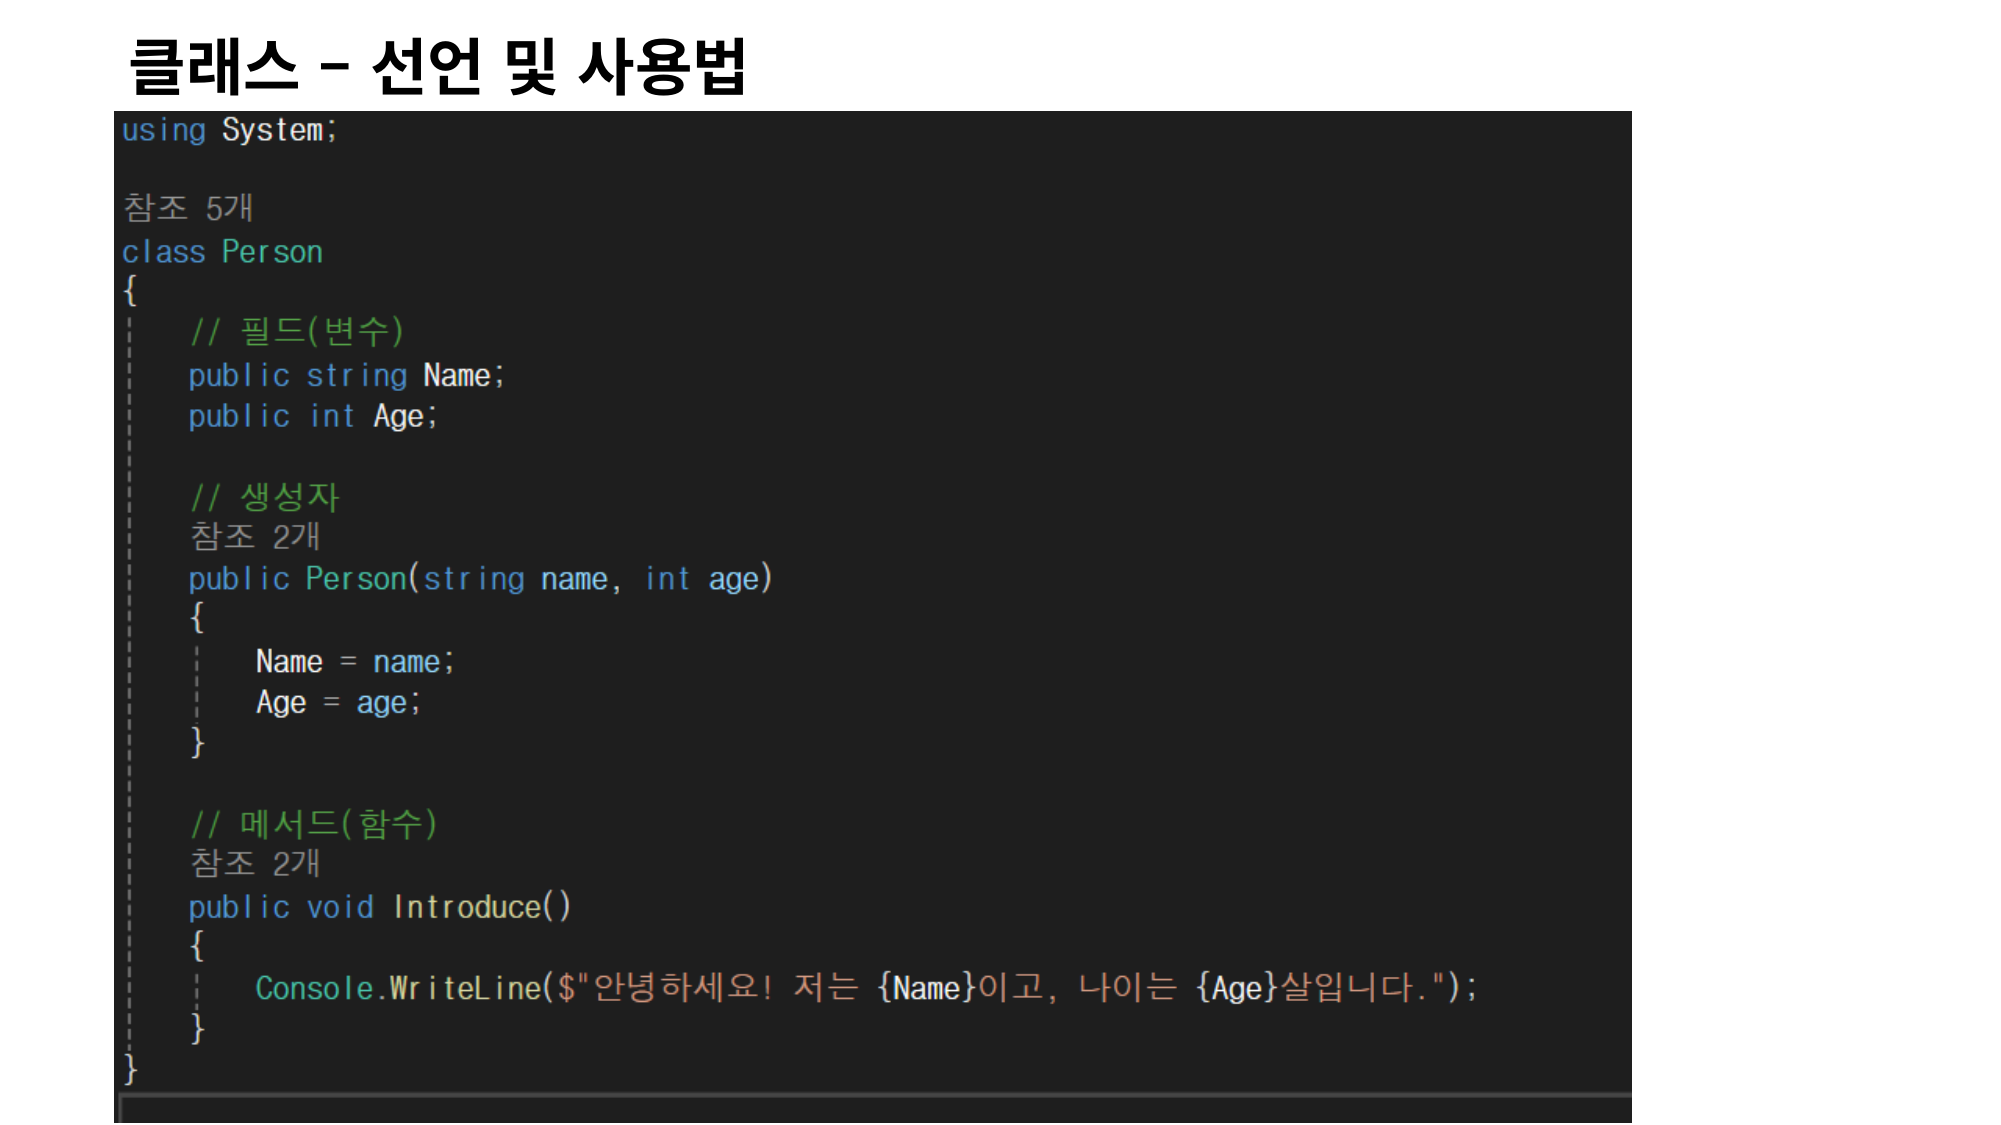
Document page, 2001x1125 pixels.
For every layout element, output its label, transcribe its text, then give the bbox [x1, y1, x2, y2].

picture [113, 110, 1632, 1123]
text_box 클래스 – 선언 및 사용법 [114, 20, 932, 110]
